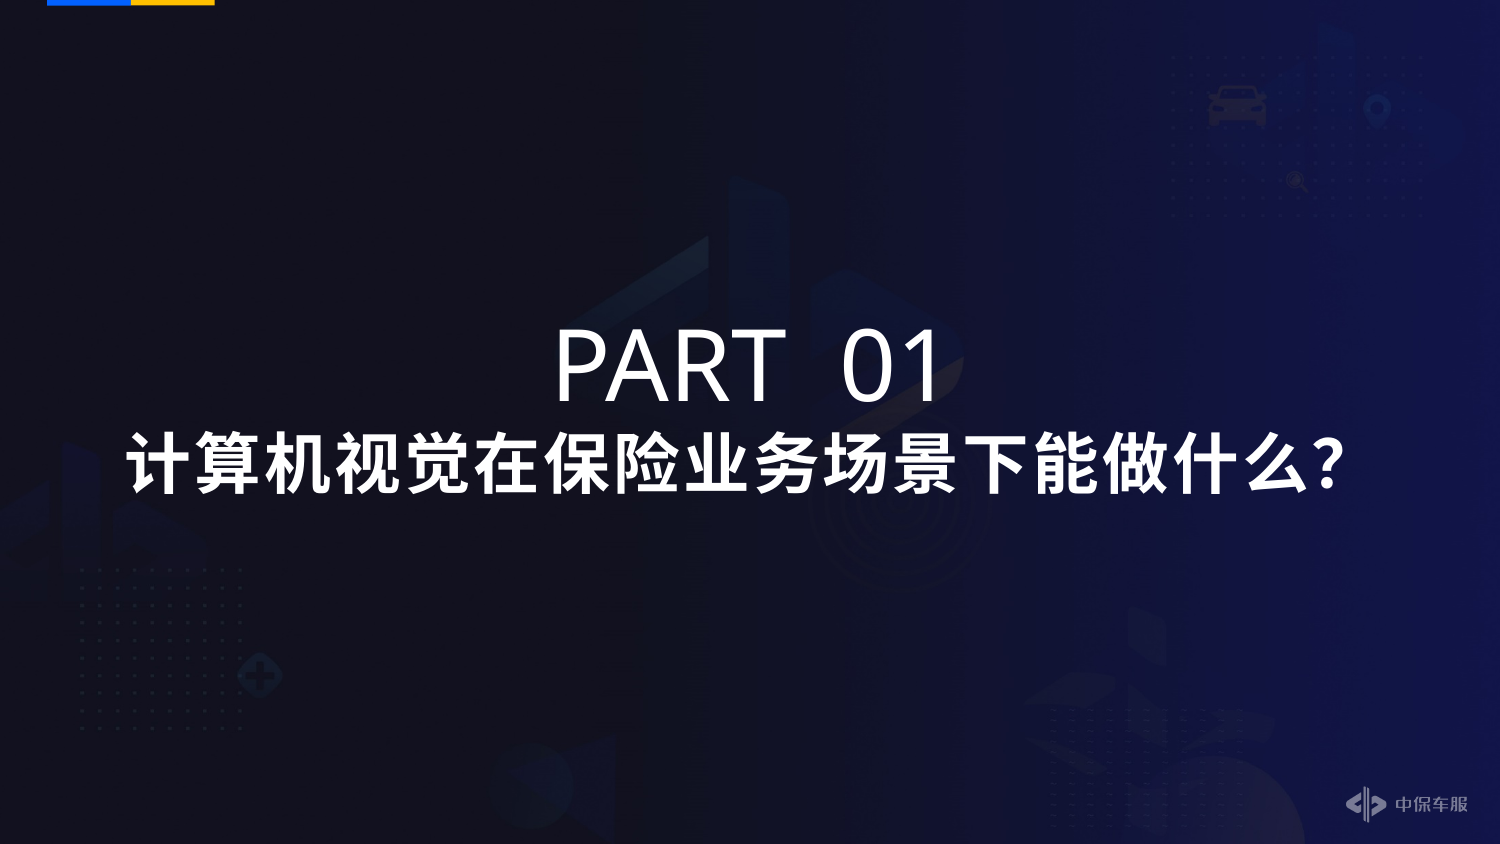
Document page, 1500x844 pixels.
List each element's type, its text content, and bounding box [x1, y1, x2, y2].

picture [0, 0, 1500, 844]
text_box PART 01 计算机视觉在保险业务场景下能做什么？ [50, 294, 1455, 509]
